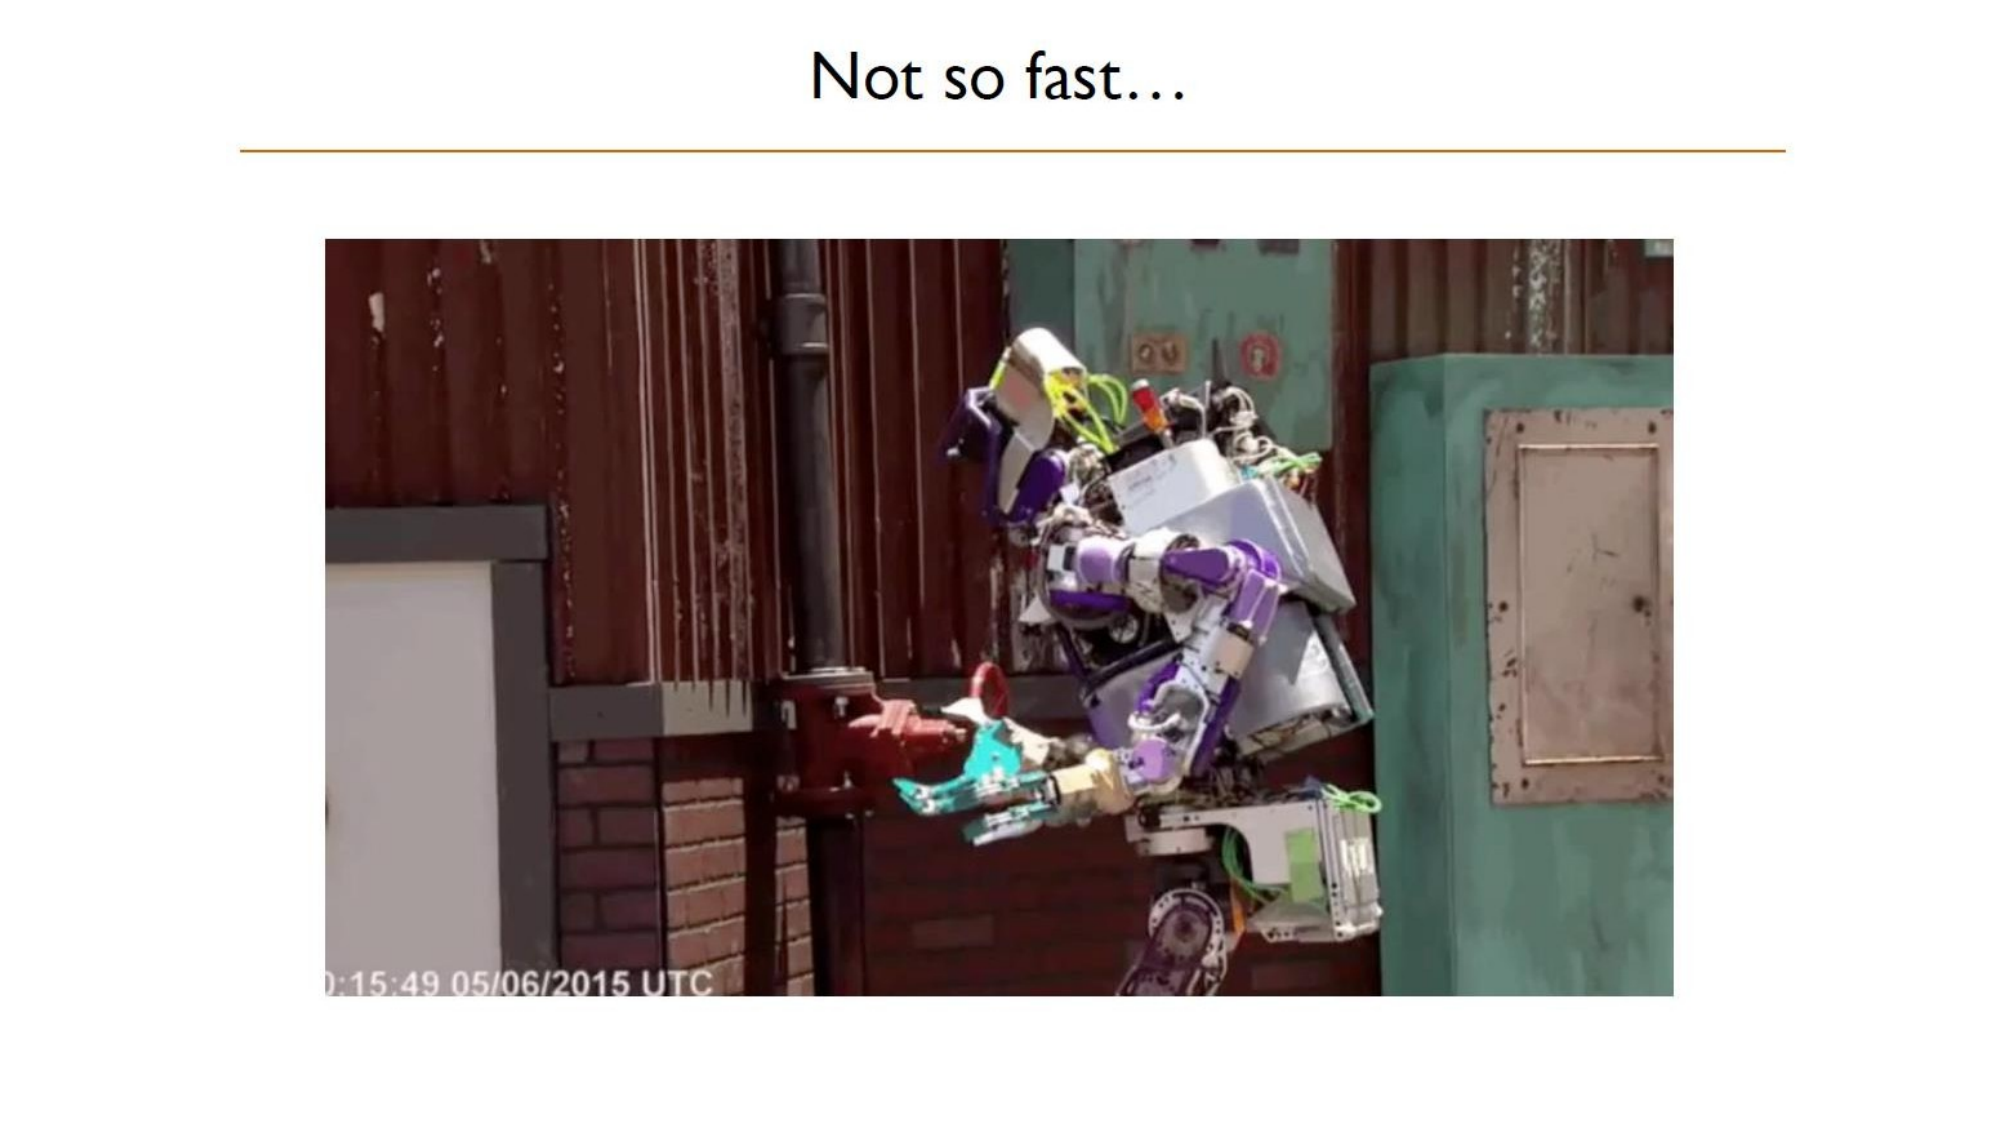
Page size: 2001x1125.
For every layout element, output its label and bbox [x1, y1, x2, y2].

picture [226, 39, 1795, 1012]
